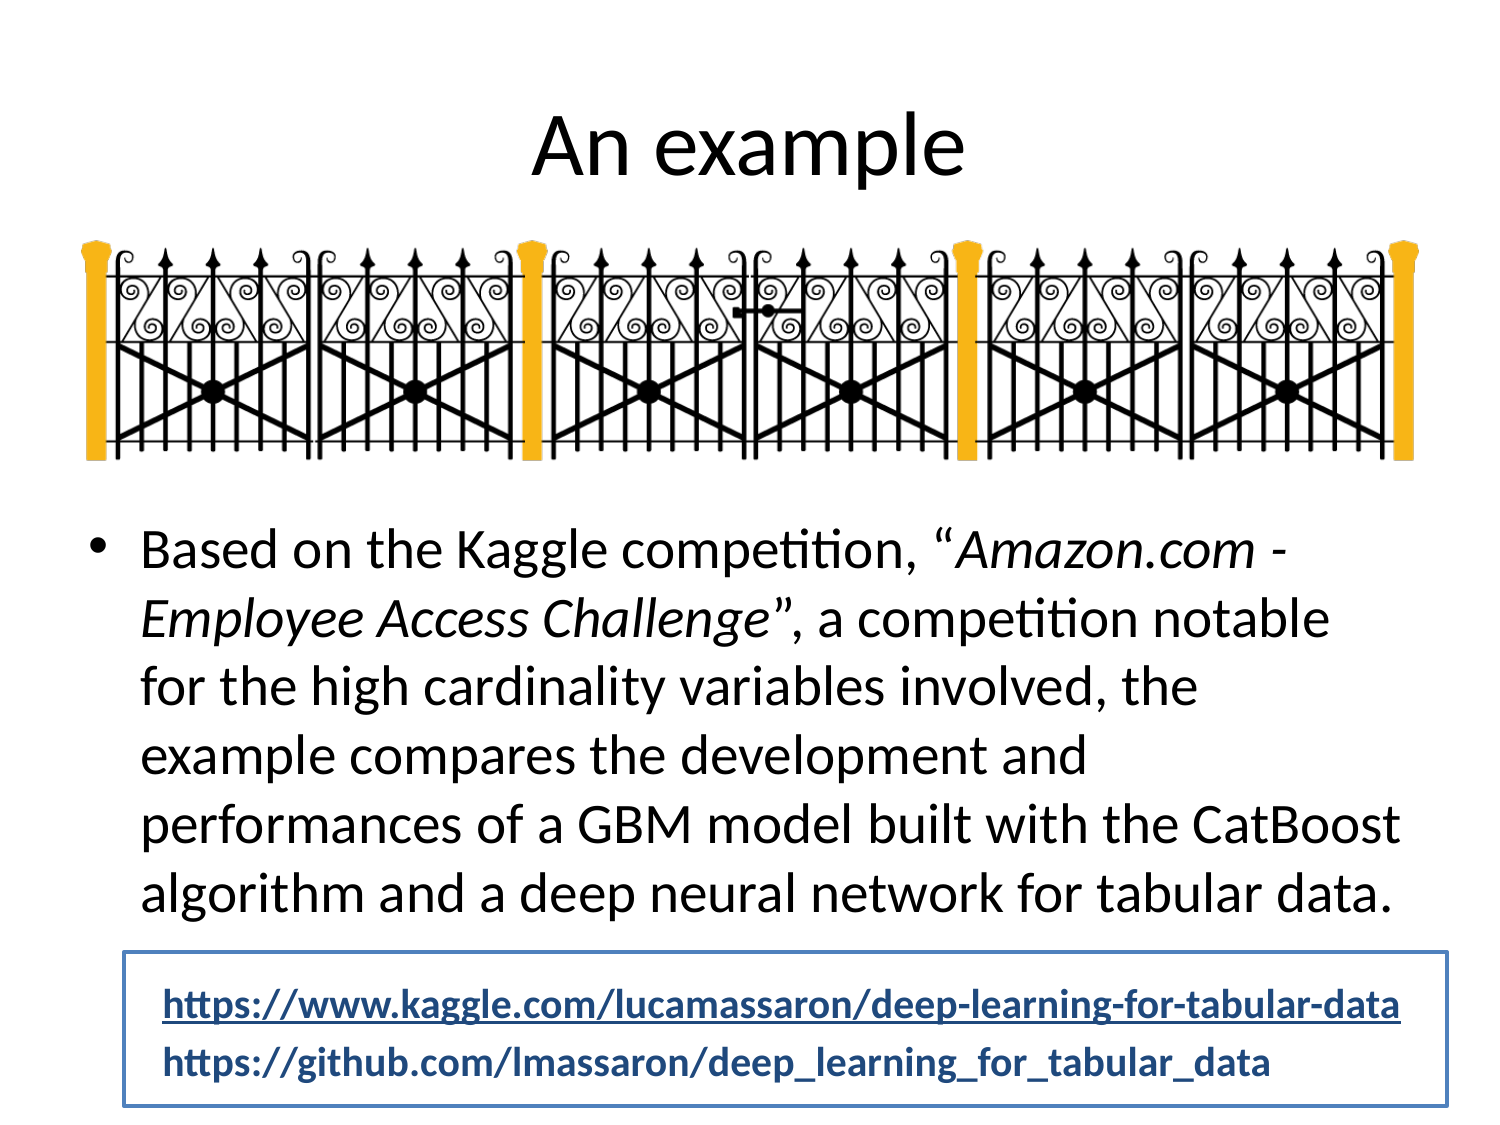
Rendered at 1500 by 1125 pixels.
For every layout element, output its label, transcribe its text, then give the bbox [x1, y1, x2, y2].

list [74, 219, 1426, 482]
text_box Based on the Kaggle competition, “Amazon.com - Employee Access Challenge”, a competition notable for the high cardinality variables involved, the example compares the development and performances of a GBM model built with the CatBoost algorithm and a deep neural network for tabular data. [73, 503, 1424, 982]
text_box https://www.kaggle.com/lucamassaron/deep-learning-for-tabular-data https://github.com/lmassaron/deep_learning_for_tabular_data [147, 969, 1447, 1125]
text_box [122, 982, 147, 1108]
text_box [1424, 950, 1449, 1108]
title An example [75, 45, 1425, 219]
